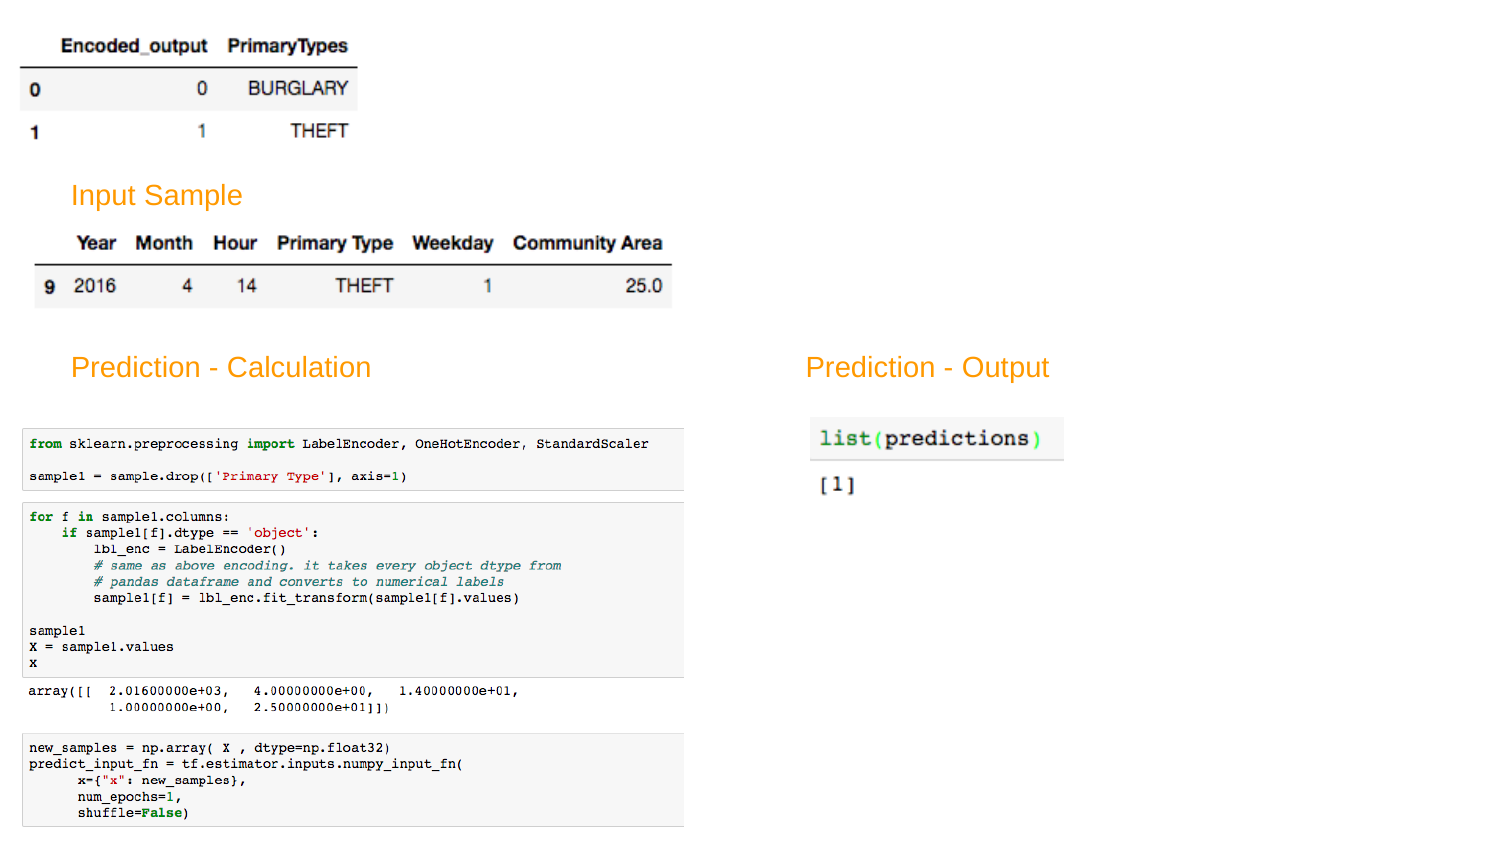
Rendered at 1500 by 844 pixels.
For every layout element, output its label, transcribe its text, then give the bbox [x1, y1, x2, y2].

text_box Input Sample [55, 161, 680, 197]
picture [0, 29, 376, 152]
picture [20, 428, 684, 828]
text_box Prediction - Output [790, 333, 1415, 369]
text_box Prediction - Calculation [55, 333, 680, 369]
picture [810, 416, 1064, 502]
picture [24, 231, 680, 311]
